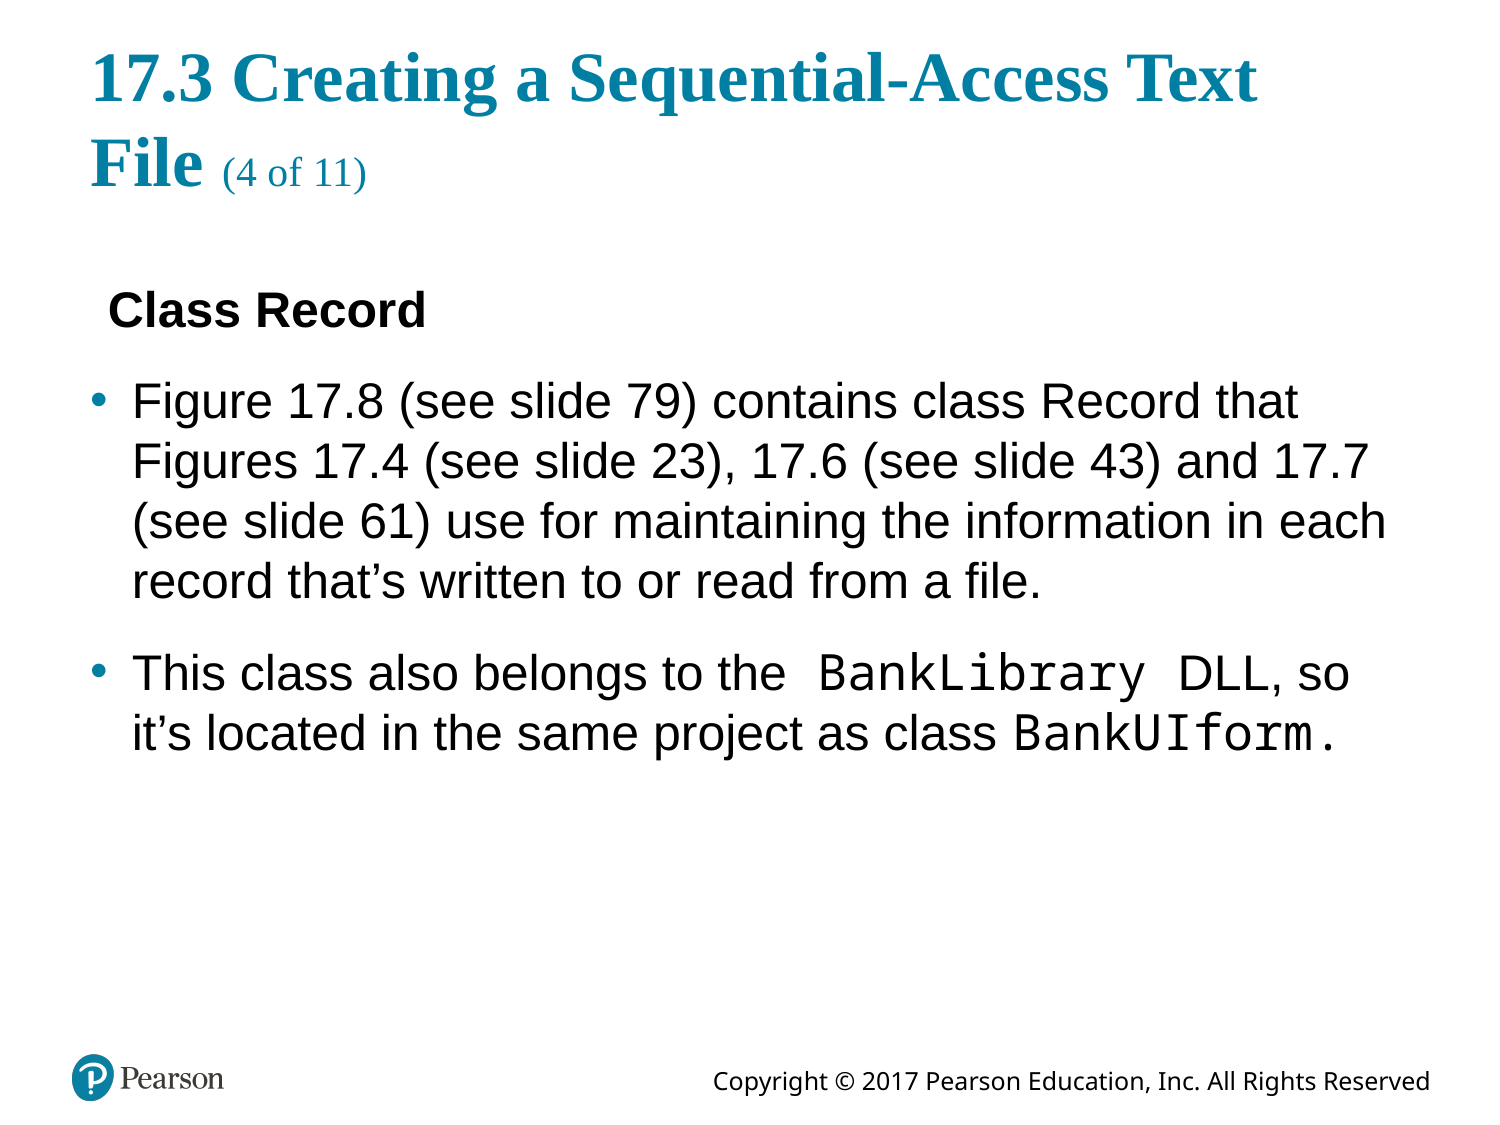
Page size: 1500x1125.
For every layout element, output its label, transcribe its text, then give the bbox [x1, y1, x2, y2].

picture [72, 1054, 88, 1070]
title 17.3 Creating a Sequential-Access Text File (4 of 11) [75, 35, 1386, 216]
picture [80, 1063, 106, 1088]
picture [72, 1087, 83, 1101]
list Class Record Figure 17.8 (see slide 79) contains class Record that Figures 17.4 (see slide 23), 17.6 (see slide 43) and 17.7 (see slide 61) use for maintaining the information in each record that’s written to or read from a file. This class also belongs to the BankLibrary D L L, so it’s located in the same project as class BankU Iform. [75, 262, 1425, 808]
picture [98, 1054, 224, 1101]
